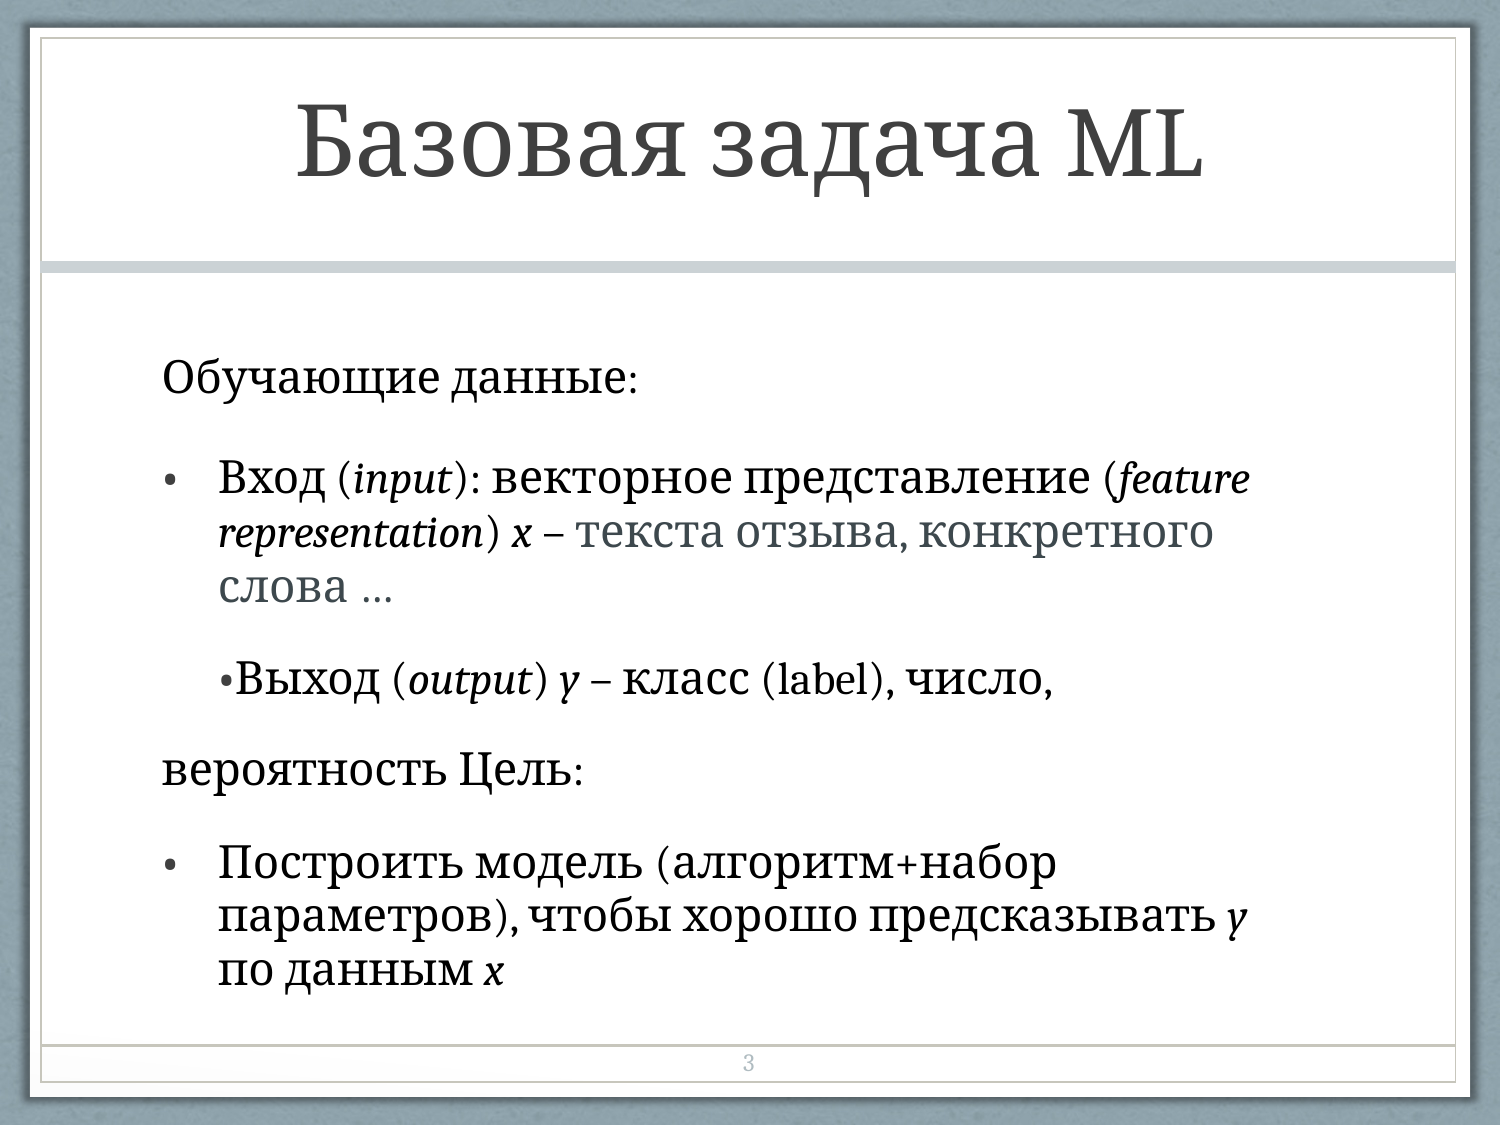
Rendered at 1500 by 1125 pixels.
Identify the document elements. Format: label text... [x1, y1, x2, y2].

table_cell Обучающие данные: Вход (input): векторное представление (feature representation) x – текста отзыва, конкретного слова … Выход (output) y – класс (label), число, вероятность Цель: Построить модель (алгоритм+набор параметров), чтобы хорошо предсказывать y по данным x [42, 273, 1455, 1044]
table_header Базовая задача ML [42, 39, 1455, 261]
table_cell 3 [42, 1047, 1455, 1081]
picture [0, 0, 1500, 1125]
